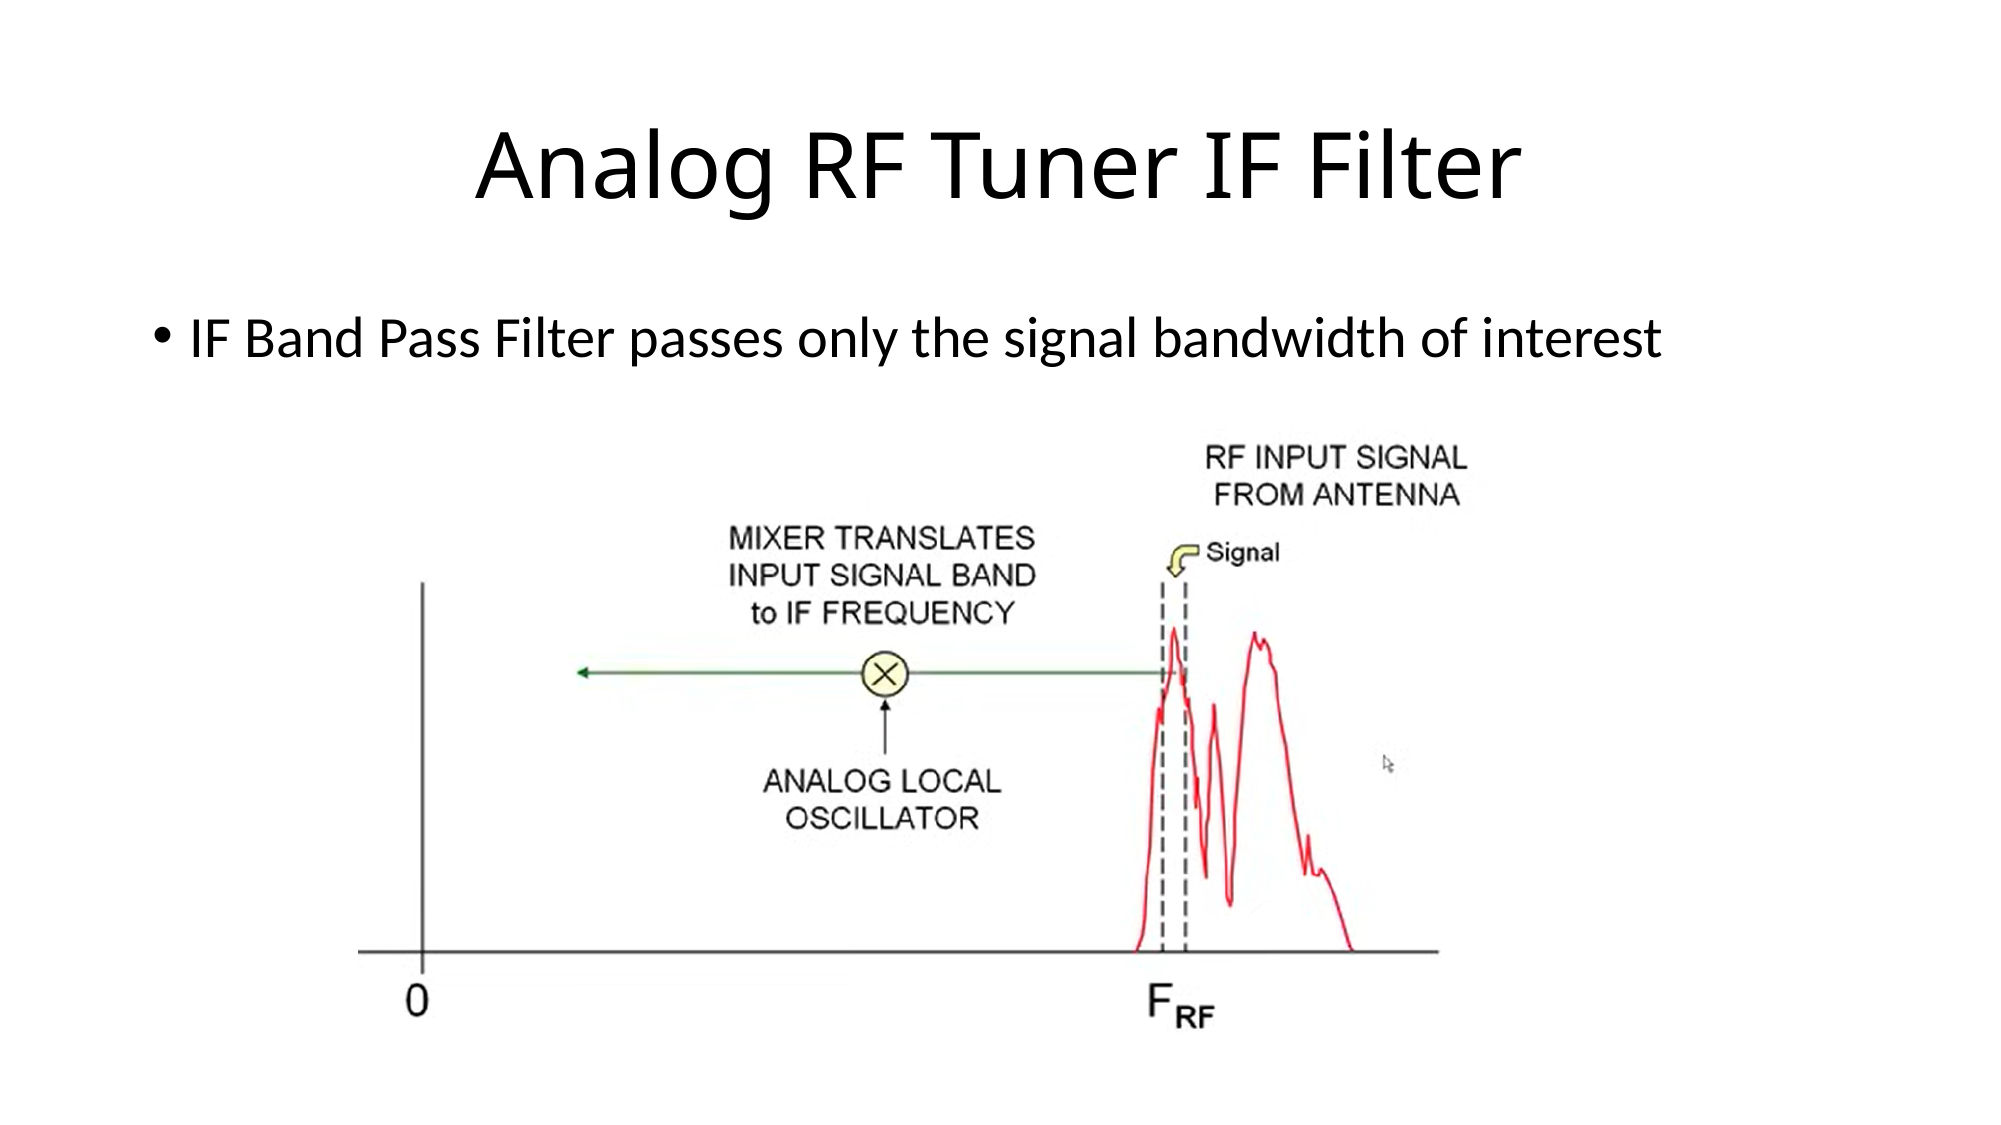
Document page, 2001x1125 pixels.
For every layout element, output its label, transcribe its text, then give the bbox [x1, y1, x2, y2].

title Analog RF Tuner IF Filter [137, 59, 1863, 278]
list IF Band Pass Filter passes only the signal bandwidth of interest [137, 299, 1863, 1014]
picture [358, 416, 1489, 1036]
